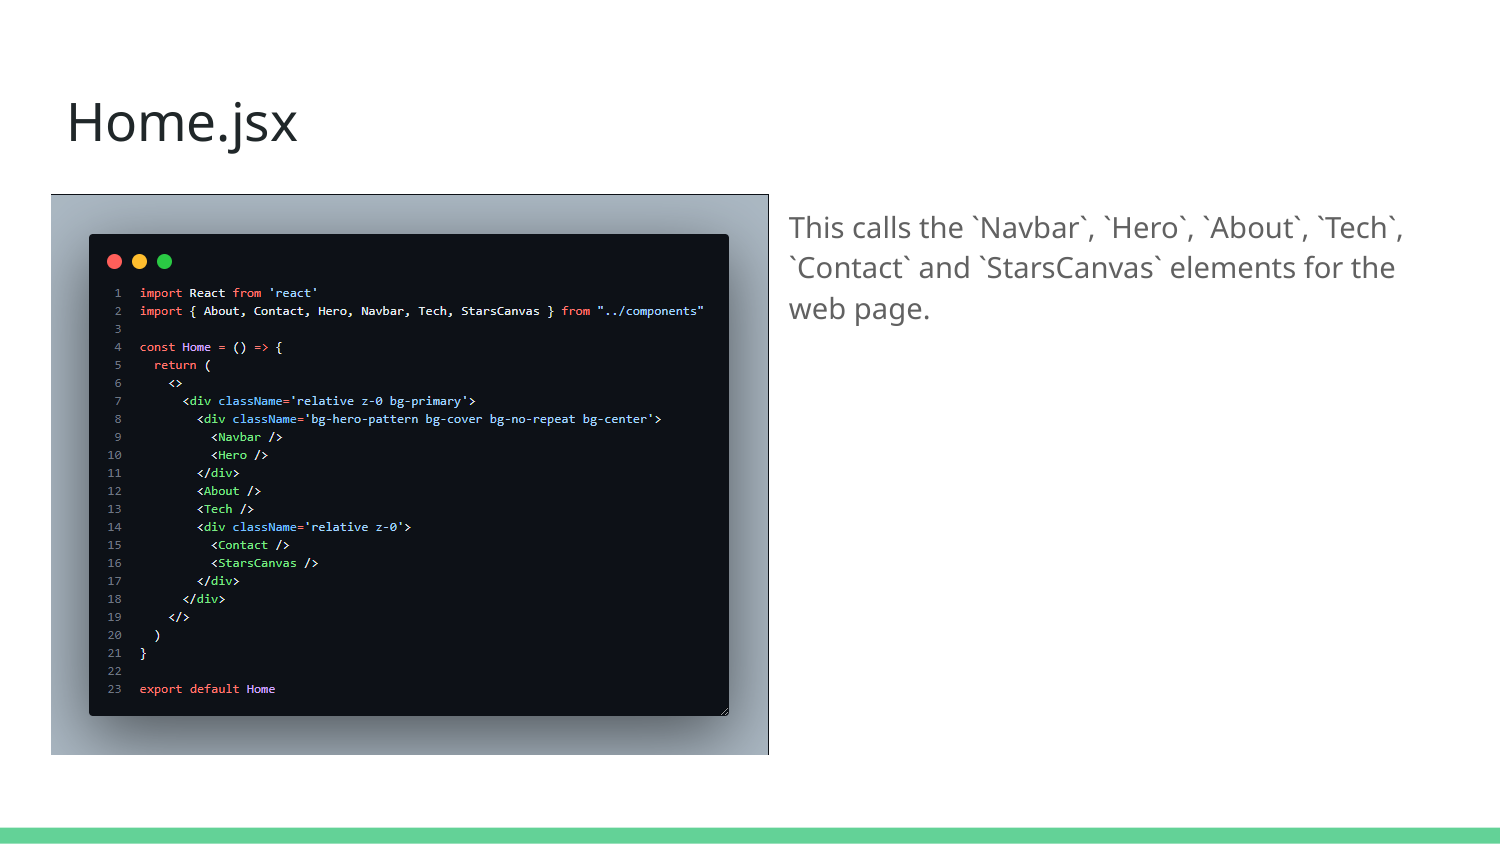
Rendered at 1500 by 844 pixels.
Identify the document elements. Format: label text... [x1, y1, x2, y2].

picture [50, 194, 769, 755]
title Home.jsx [51, 72, 1449, 167]
list This calls the `Navbar`, `Hero`, `About`, `Tech`, `Contact` and `StarsCanvas` elements for the web page. [773, 189, 1449, 750]
